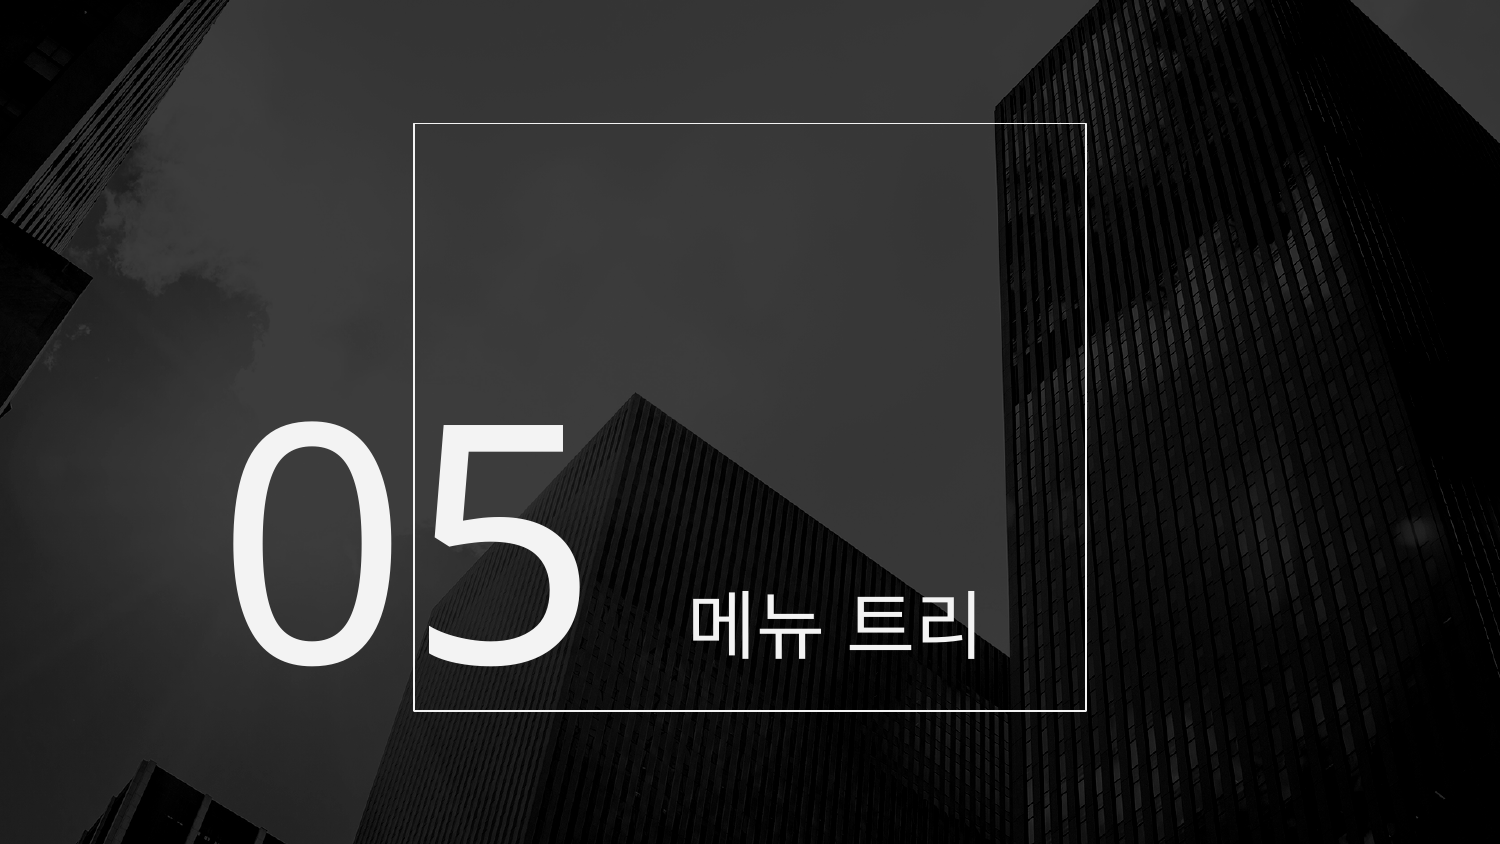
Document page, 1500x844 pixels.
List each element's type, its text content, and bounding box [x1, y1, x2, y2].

picture [0, 0, 1500, 844]
title 05 [0, 396, 614, 663]
picture [415, 124, 1085, 710]
title 메뉴 트리 [672, 367, 1125, 684]
